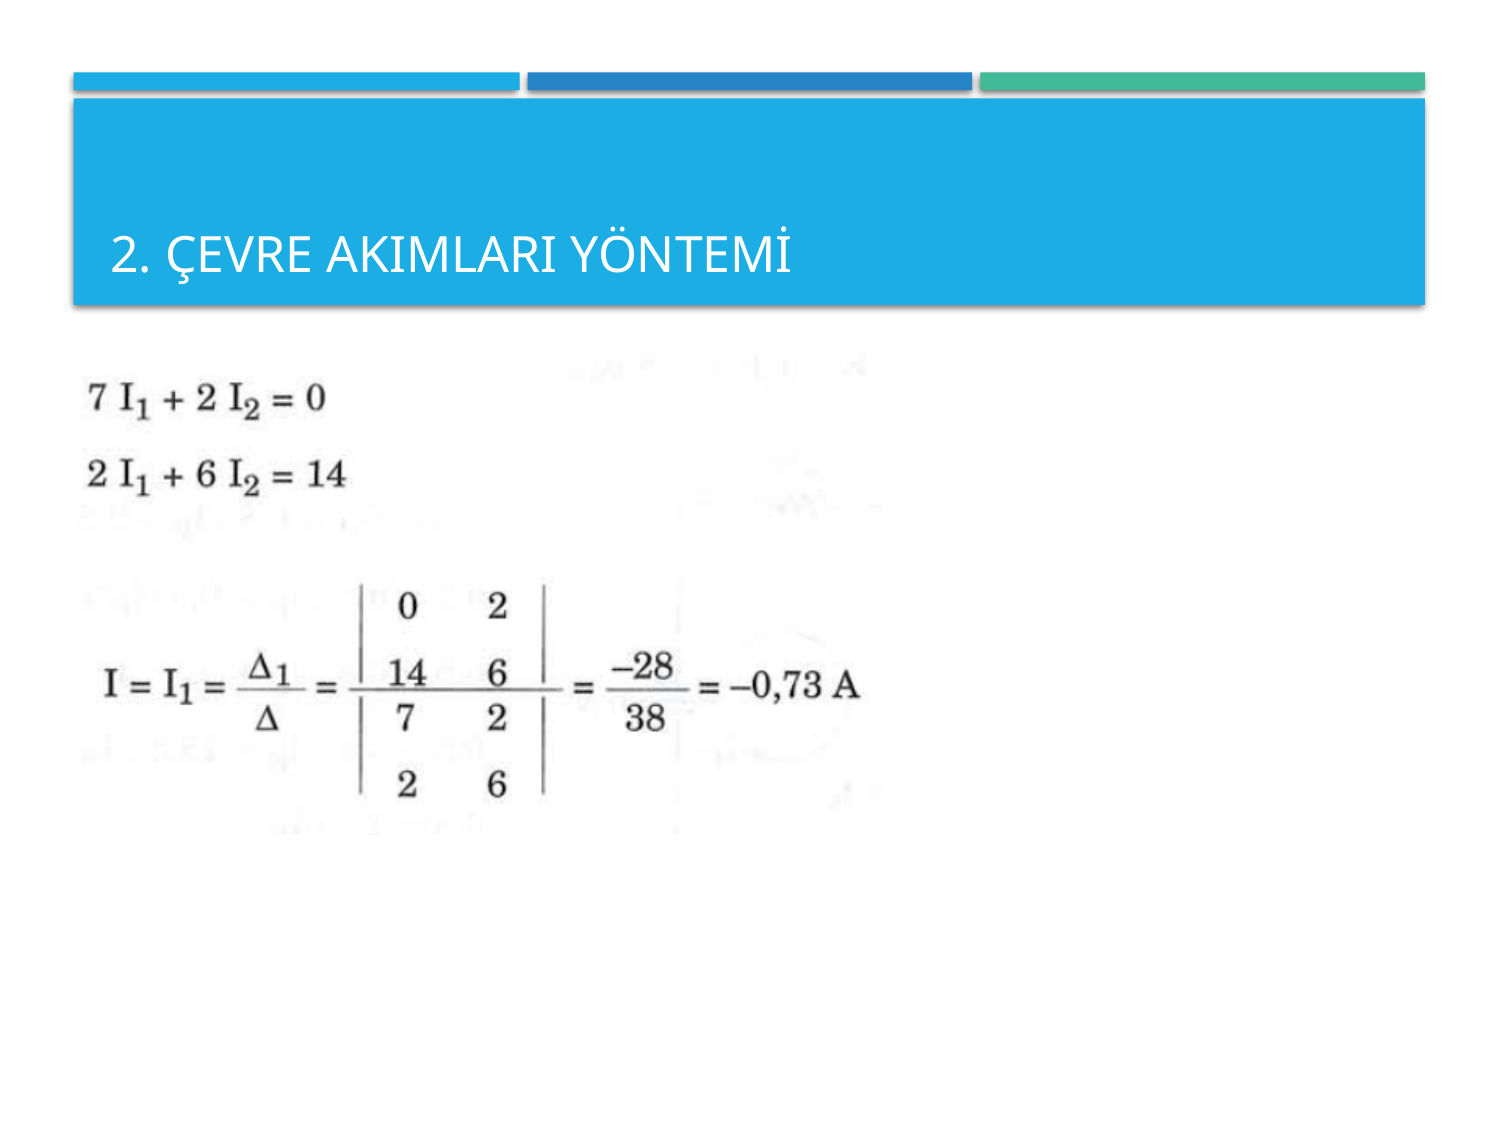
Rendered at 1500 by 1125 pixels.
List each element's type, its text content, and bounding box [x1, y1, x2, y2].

picture [69, 352, 883, 835]
title 2. Çevre akımları yöntemi [95, 112, 1406, 291]
